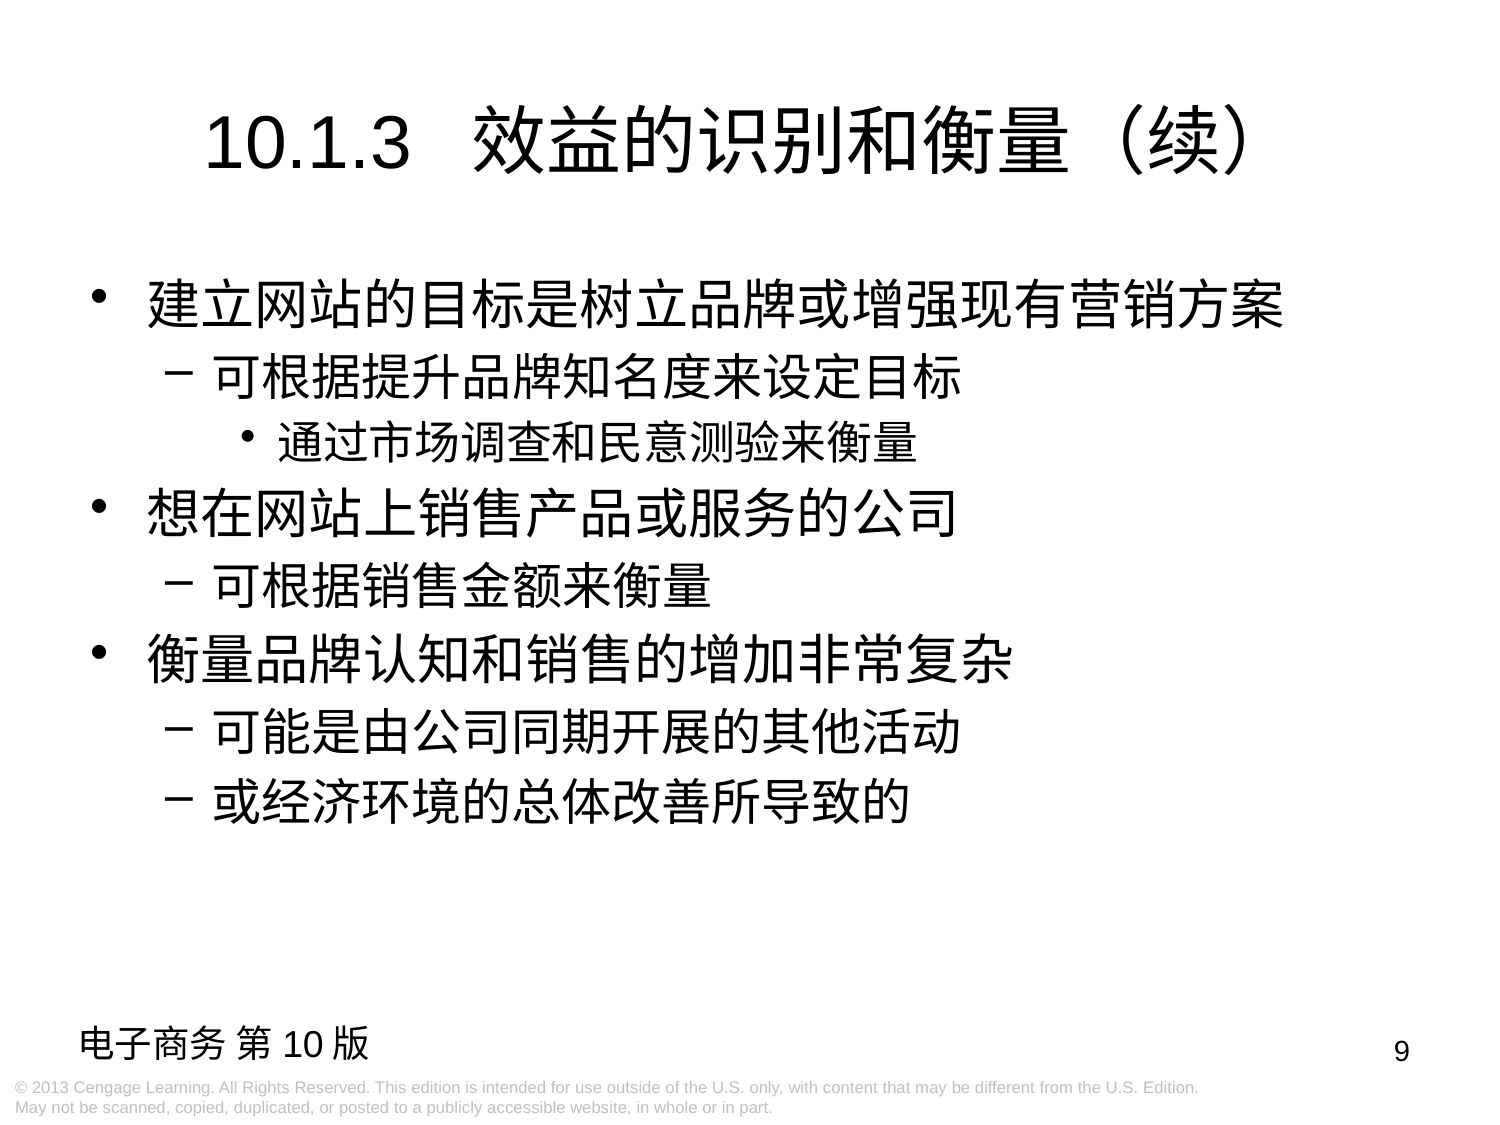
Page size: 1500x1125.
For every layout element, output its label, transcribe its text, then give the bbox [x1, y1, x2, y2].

title 10.1.3 效益的识别和衡量（续） [75, 45, 1425, 233]
slide_number 9 [1074, 1024, 1426, 1103]
list 建立网站的目标是树立品牌或增强现有营销方案 可根据提升品牌知名度来设定目标 通过市场调查和民意测验来衡量 想在网站上销售产品或服务的公司 可根据销售金额来衡量 衡量品牌认知和销售的增加非常复杂 可能是由公司同期开展的其他活动 或经济环境的总体改善所导致的 [75, 262, 1425, 1005]
